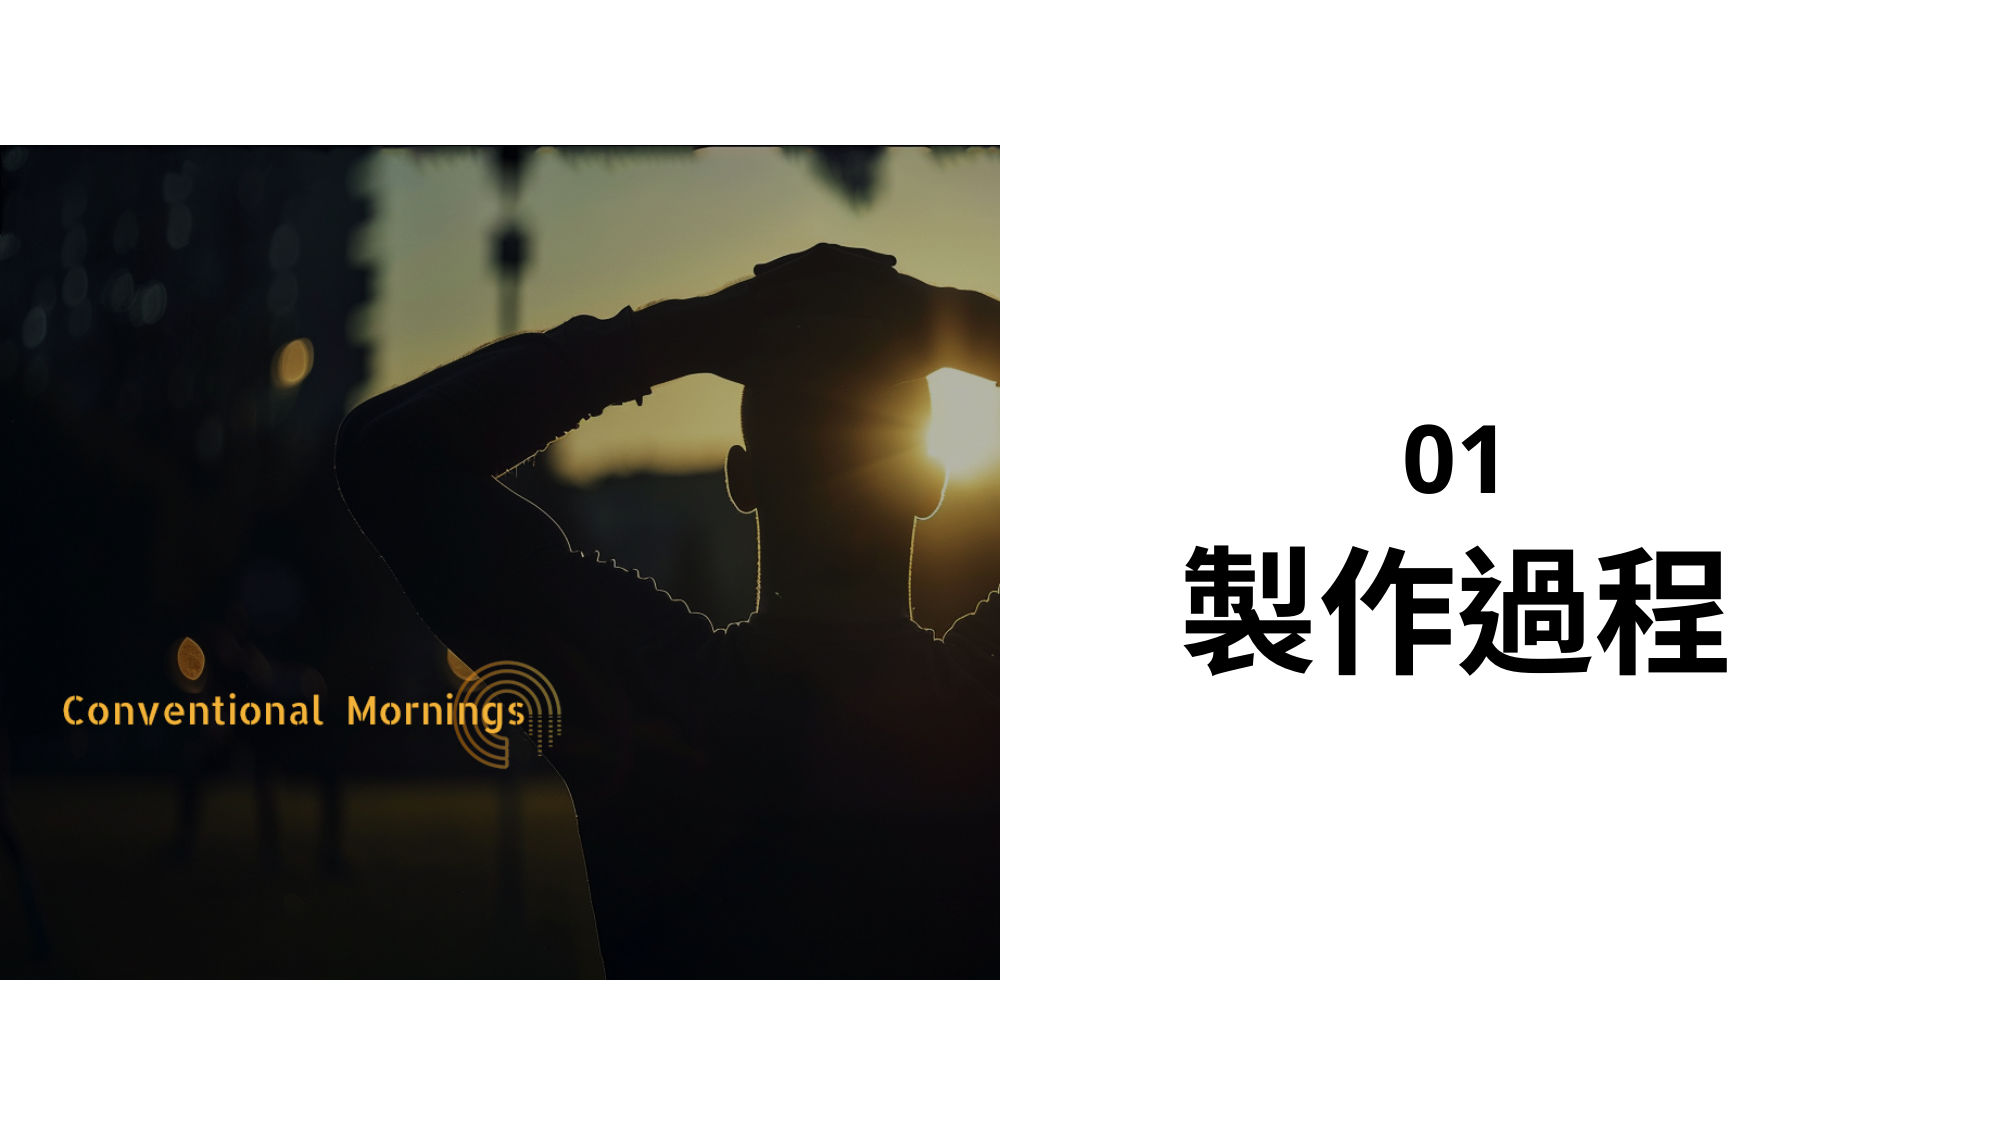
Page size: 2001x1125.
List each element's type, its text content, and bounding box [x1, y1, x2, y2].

picture [0, 145, 1000, 980]
text_box 01 [1268, 367, 1645, 529]
text_box 製作過程 [1104, 496, 1809, 714]
